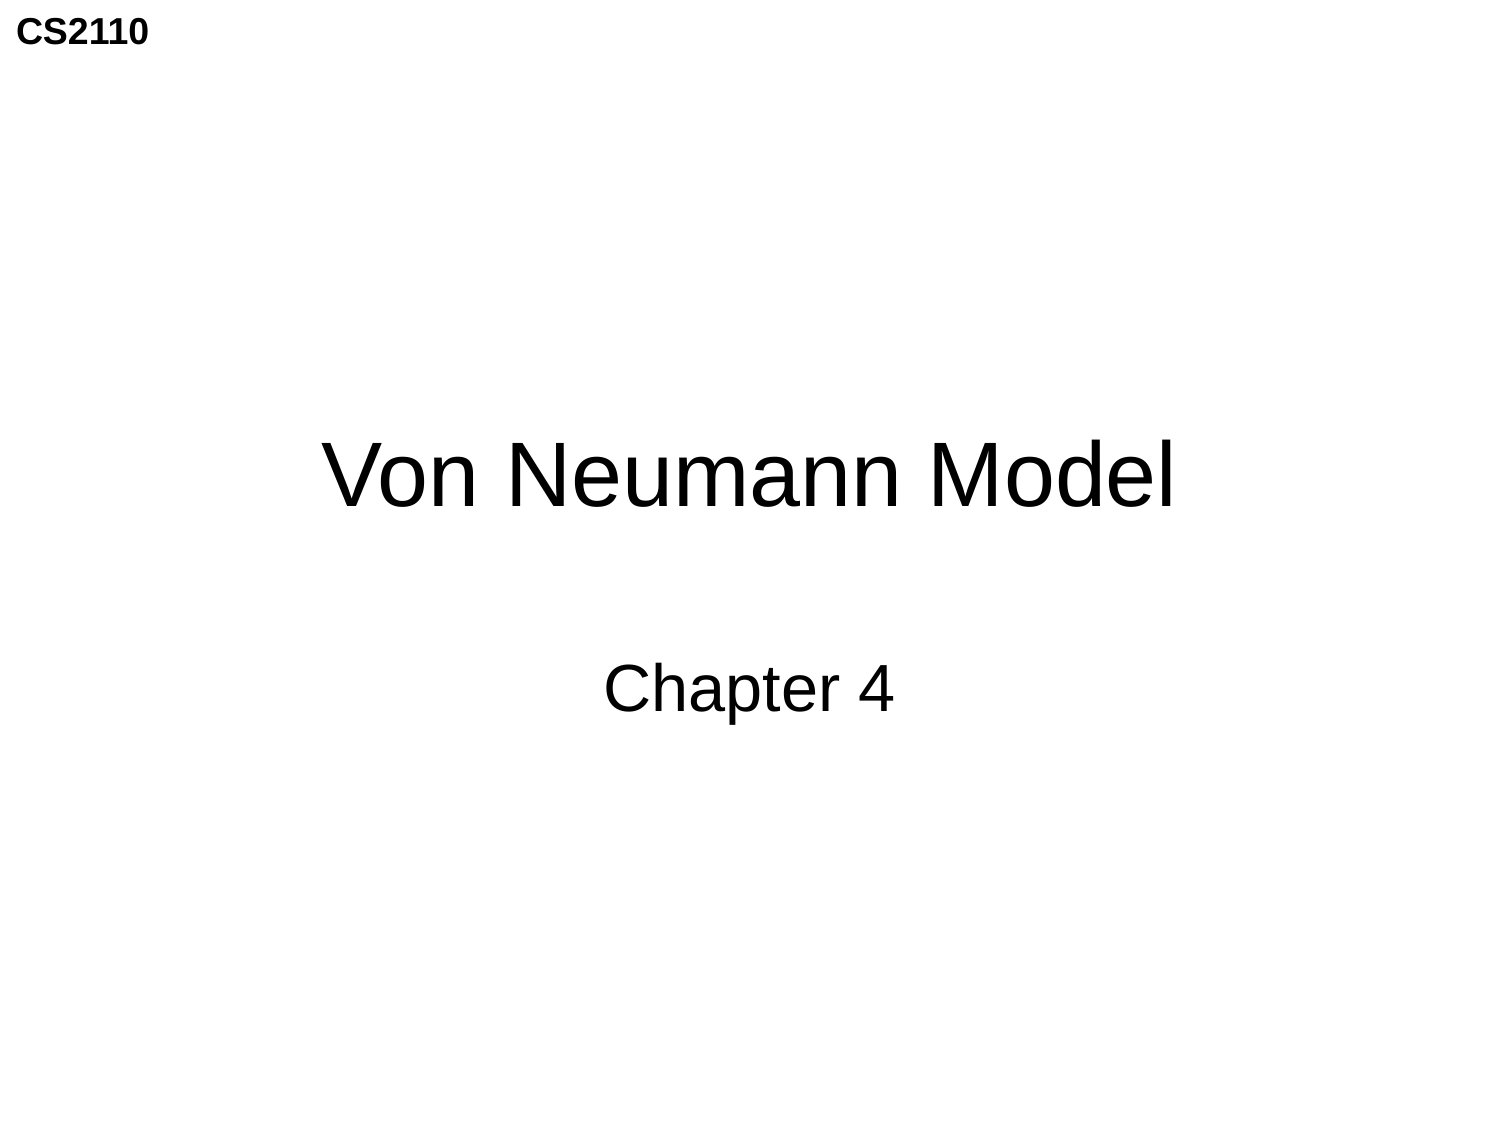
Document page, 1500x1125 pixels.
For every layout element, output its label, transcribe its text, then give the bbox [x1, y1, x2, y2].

subtitle Chapter 4 [225, 637, 1275, 925]
title Von Neumann Model [112, 349, 1388, 591]
